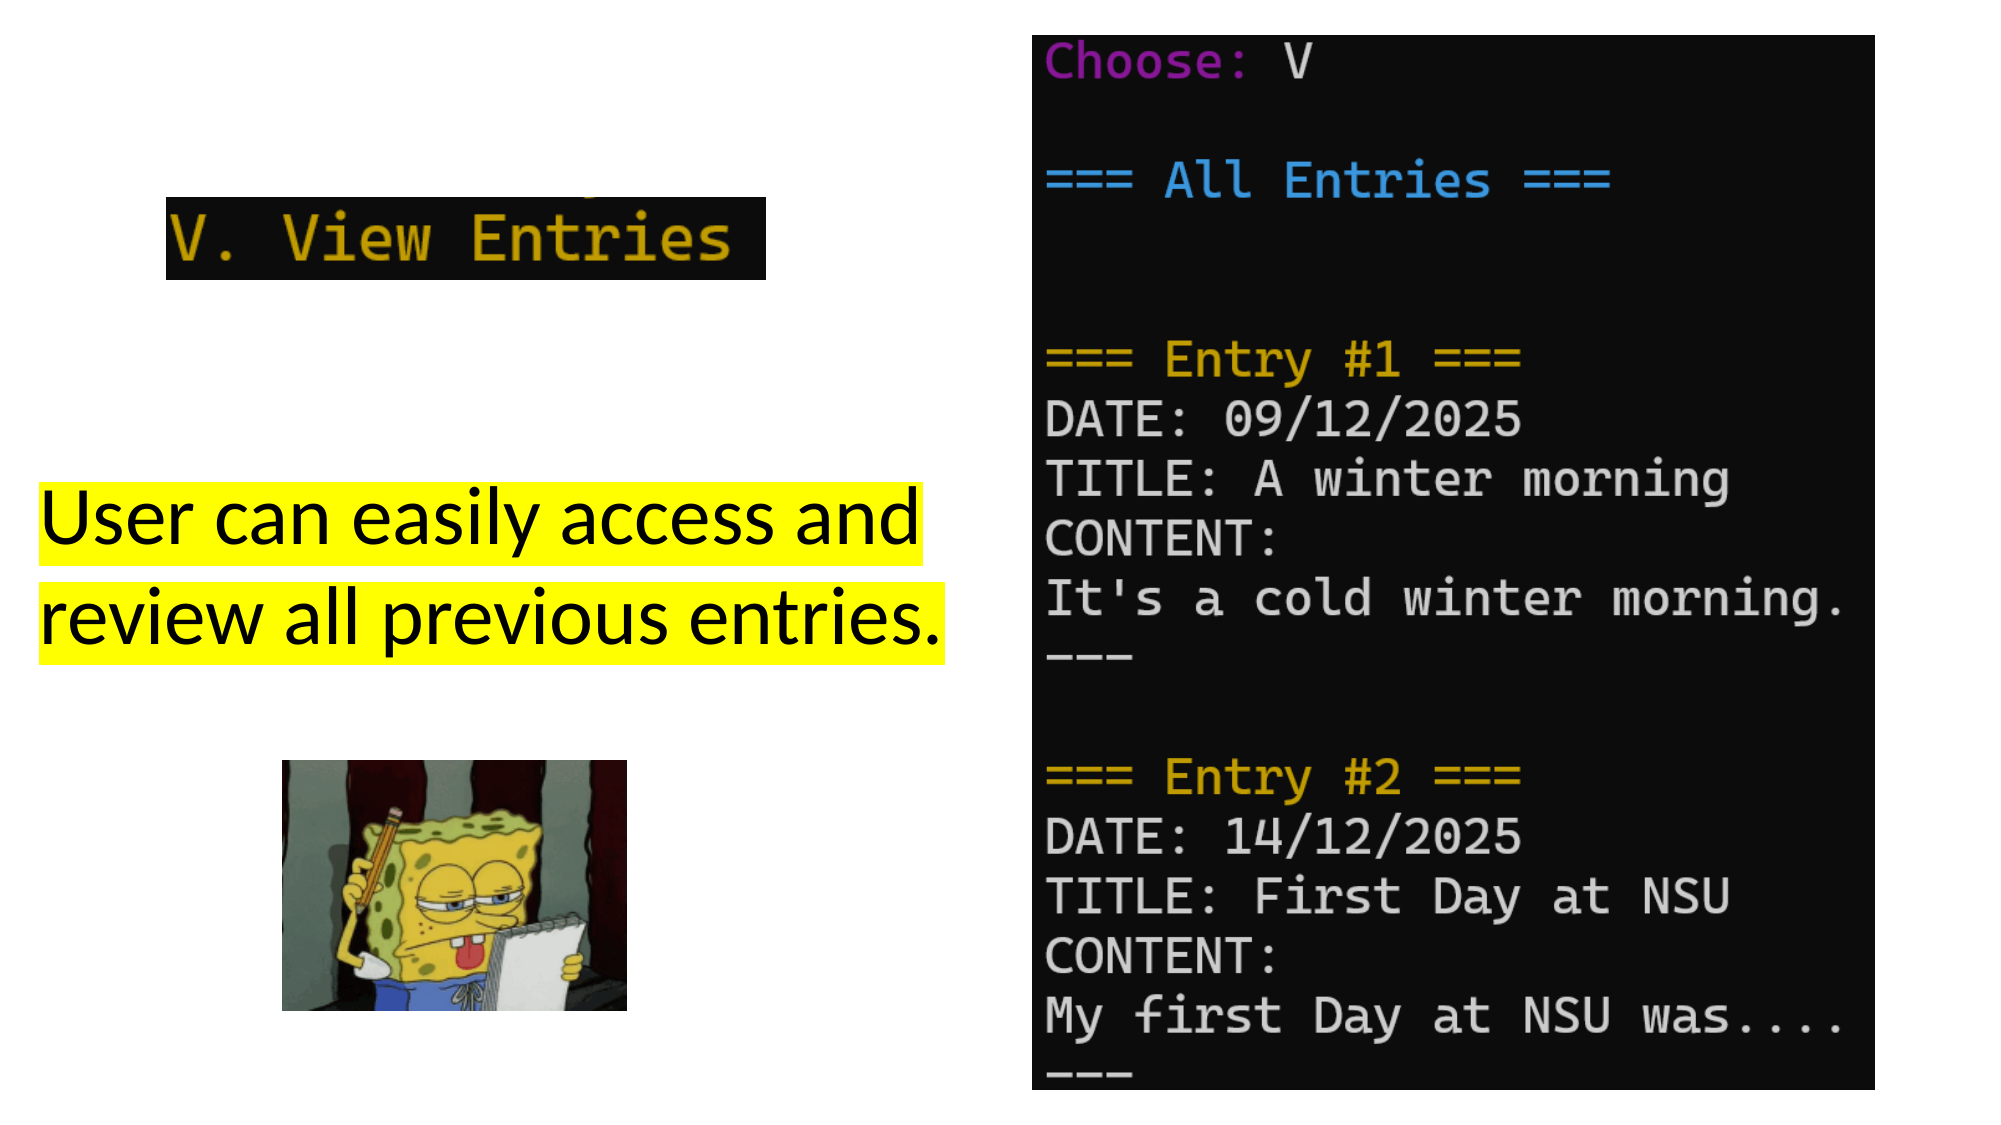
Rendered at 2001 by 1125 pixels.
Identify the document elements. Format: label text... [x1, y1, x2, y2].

picture [166, 197, 766, 280]
text_box User can easily access and review all previous entries. [24, 453, 1000, 669]
picture [1032, 35, 1875, 1090]
picture [282, 760, 627, 1011]
